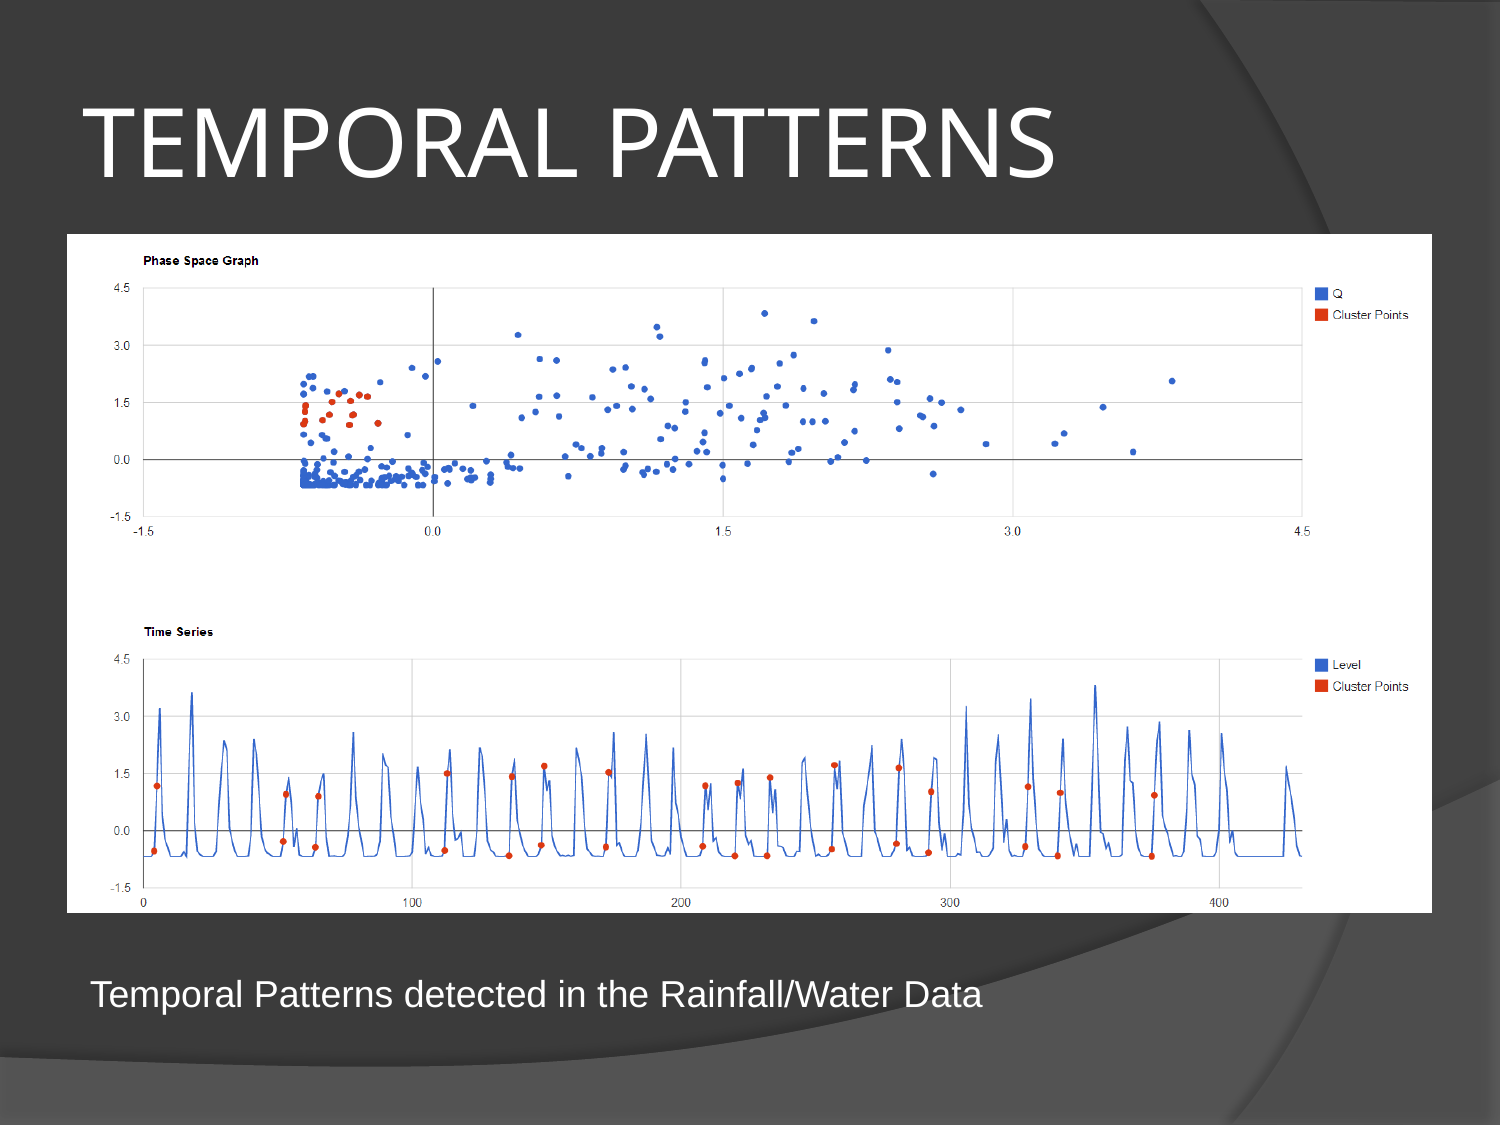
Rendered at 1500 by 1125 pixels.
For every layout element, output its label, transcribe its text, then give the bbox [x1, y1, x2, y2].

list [67, 234, 1433, 913]
title TEMPORAL PATTERNS [75, 45, 1300, 225]
text_box Temporal Patterns detected in the Rainfall/Water Data [74, 962, 1288, 1023]
